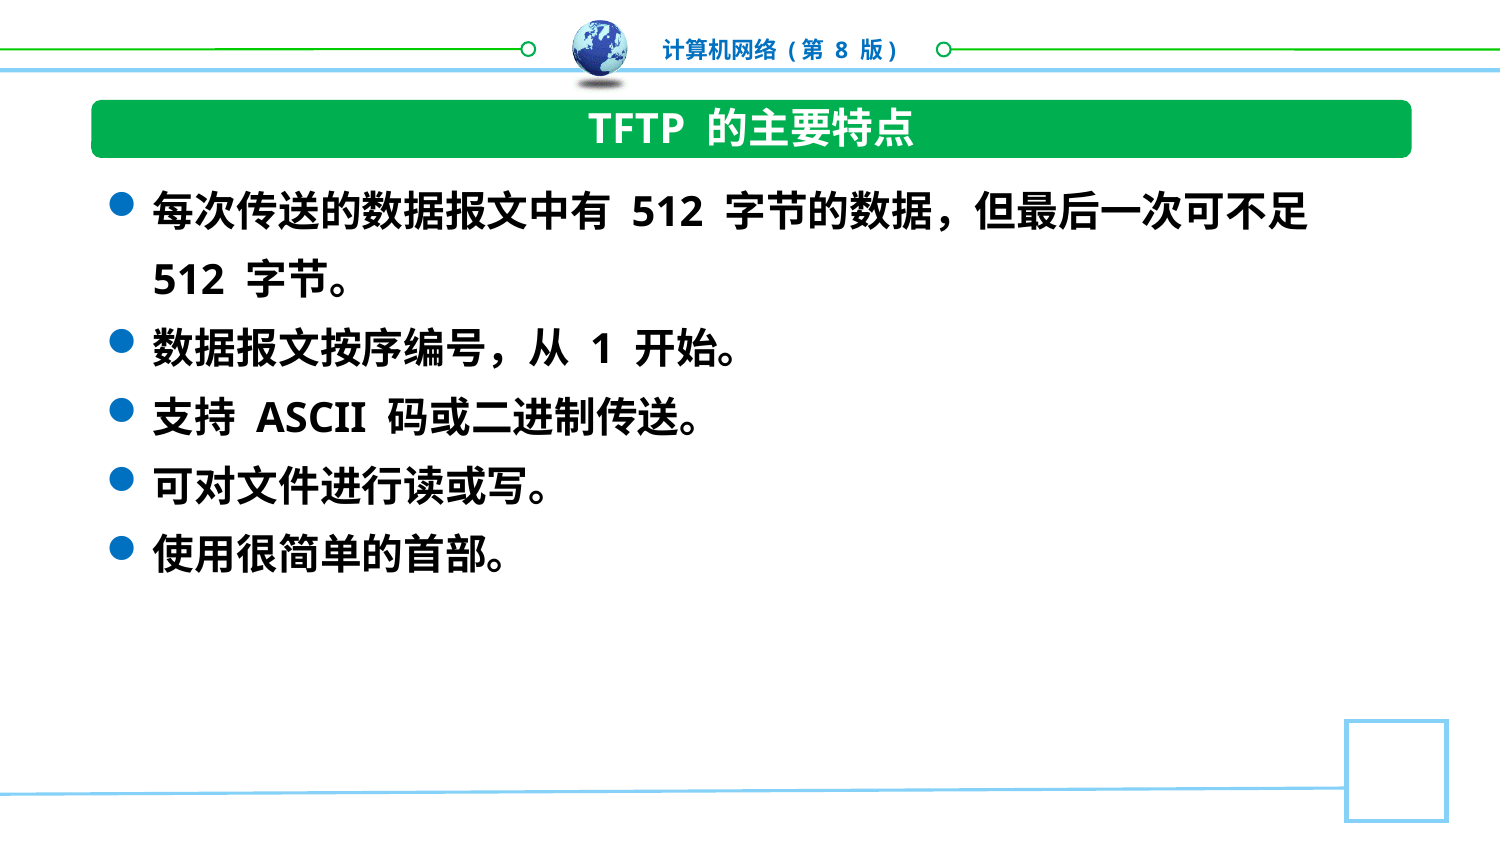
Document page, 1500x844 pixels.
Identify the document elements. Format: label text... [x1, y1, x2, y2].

text_box TFTP 的主要特点 [573, 94, 930, 158]
picture [570, 18, 629, 94]
text_box 每次传送的数据报文中有 512 字节的数据，但最后一次可不足 512 字节。 数据报文按序编号，从 1 开始。 支持 ASCII 码或二进制传送。 可对文件进行读或写。 使用很简单的首部。 [91, 158, 1412, 586]
text_box [91, 99, 573, 158]
text_box [930, 99, 1412, 158]
